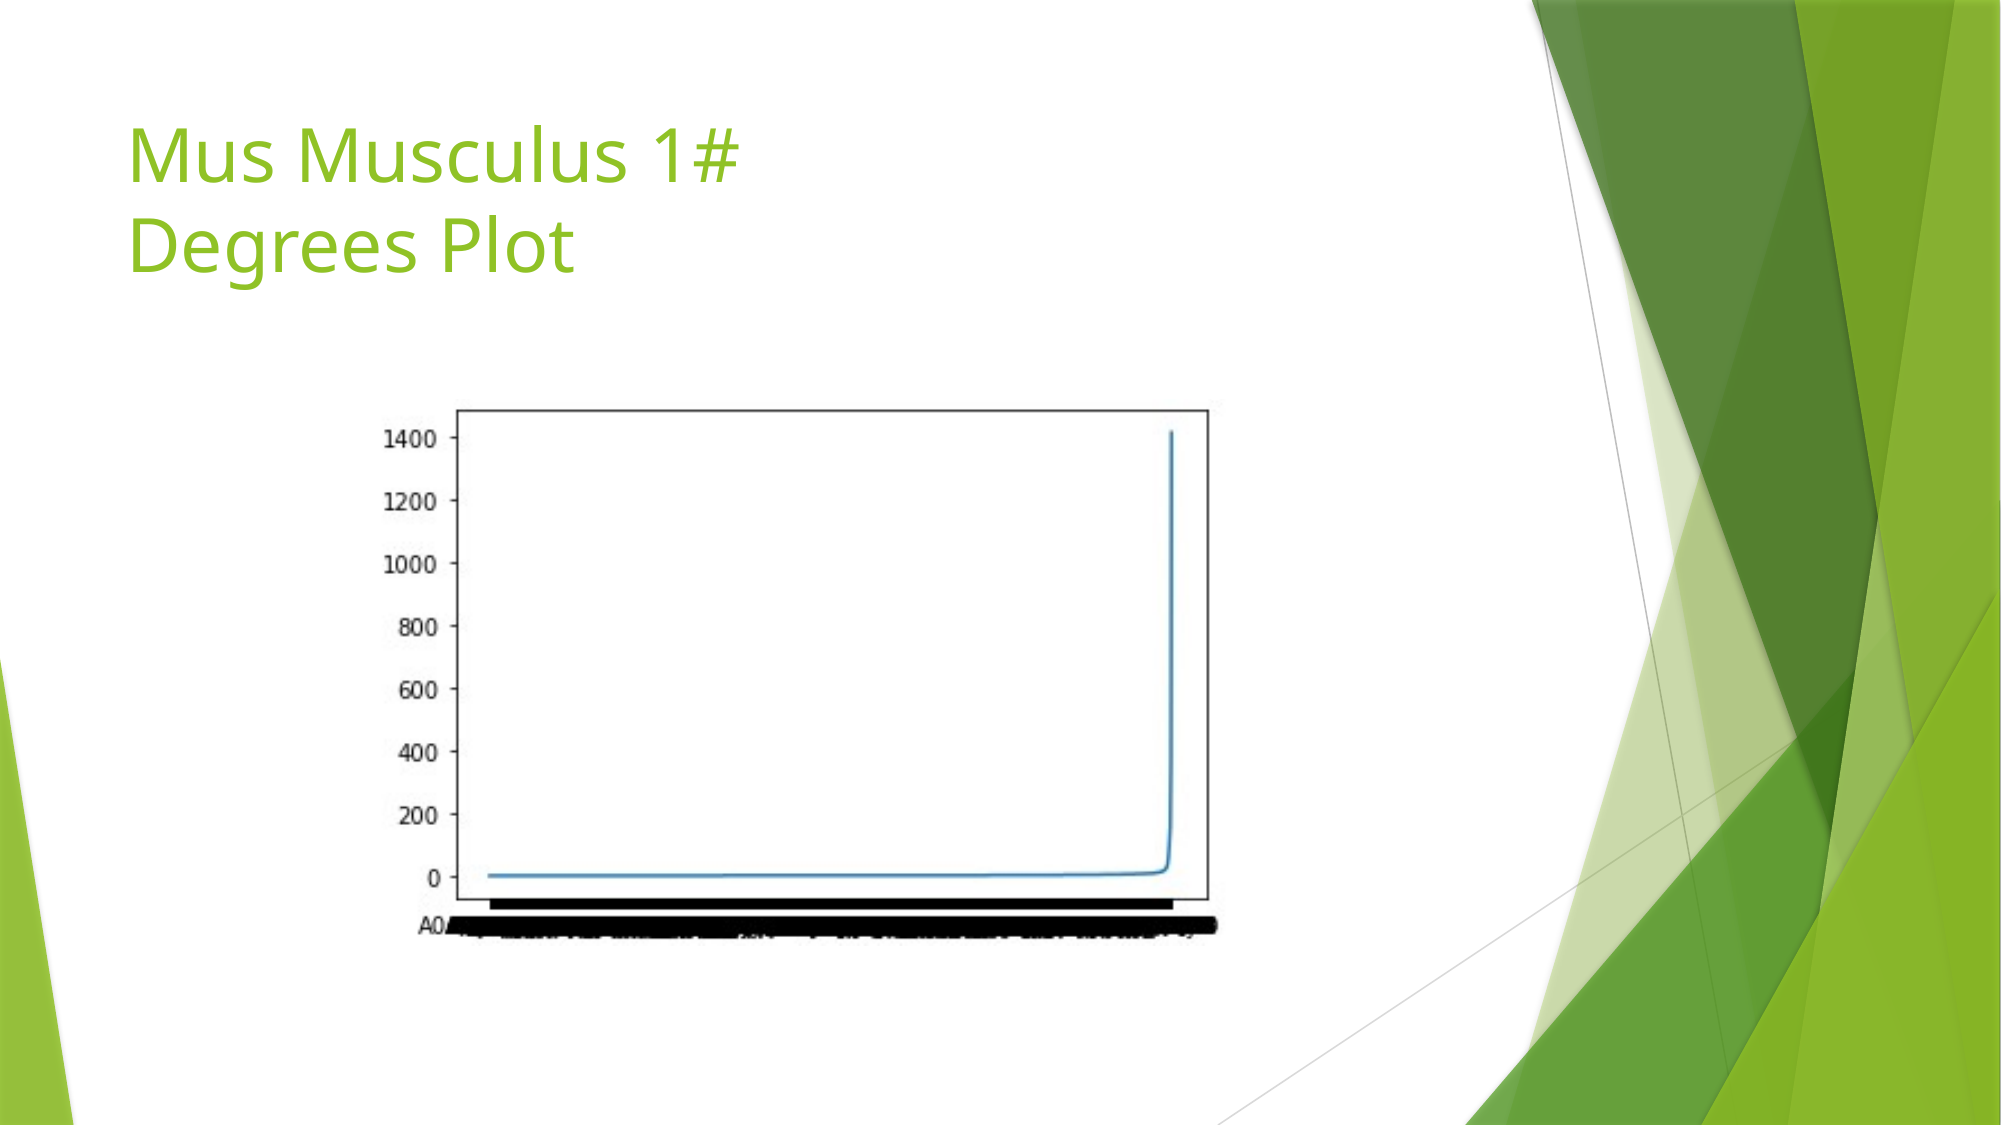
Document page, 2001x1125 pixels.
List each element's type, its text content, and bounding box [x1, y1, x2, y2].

title Mus Musculus 1# Degrees Plot [111, 99, 1522, 317]
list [365, 399, 1298, 947]
